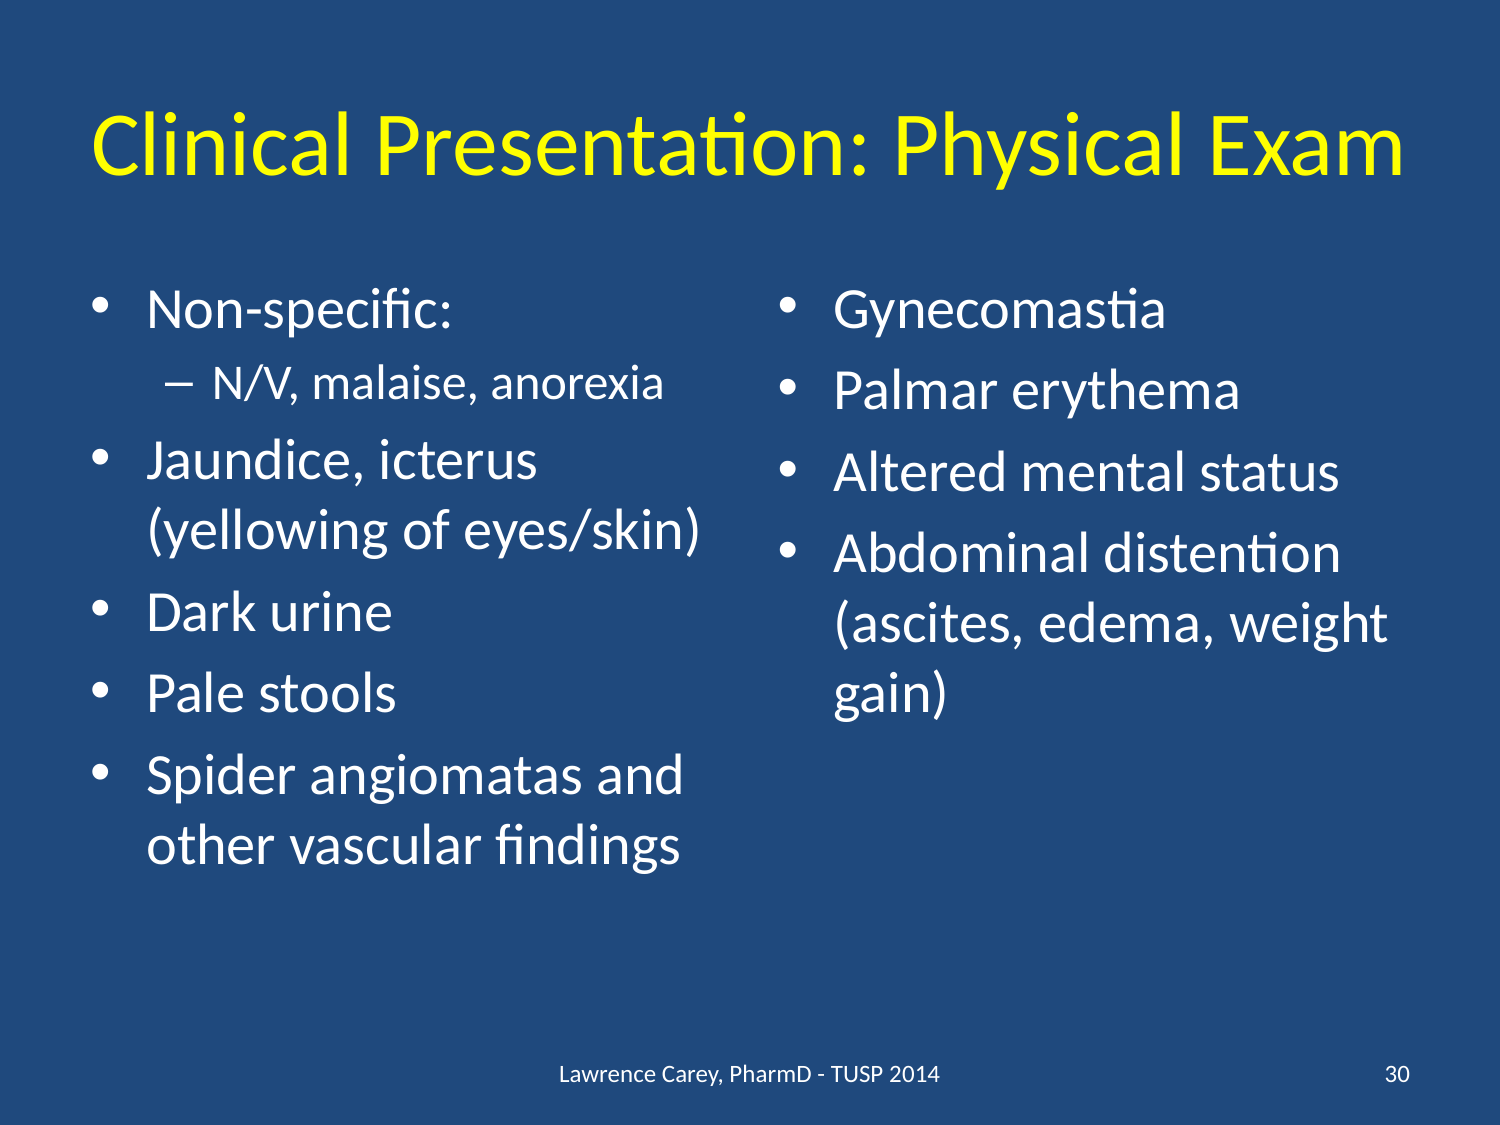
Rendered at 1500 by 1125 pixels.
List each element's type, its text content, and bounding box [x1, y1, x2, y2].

title Clinical Presentation: Physical Exam [75, 45, 1425, 233]
slide_number 30 [1074, 1042, 1425, 1103]
footer Lawrence Carey, PharmD - TUSP 2014 [512, 1042, 988, 1103]
list Gynecomastia Palmar erythema Altered mental status Abdominal distention (ascites, edema, weight gain) [762, 262, 1425, 1005]
list Non-specific: N/V, malaise, anorexia Jaundice, icterus (yellowing of eyes/skin) Dark urine Pale stools Spider angiomatas and other vascular findings [75, 262, 738, 1005]
